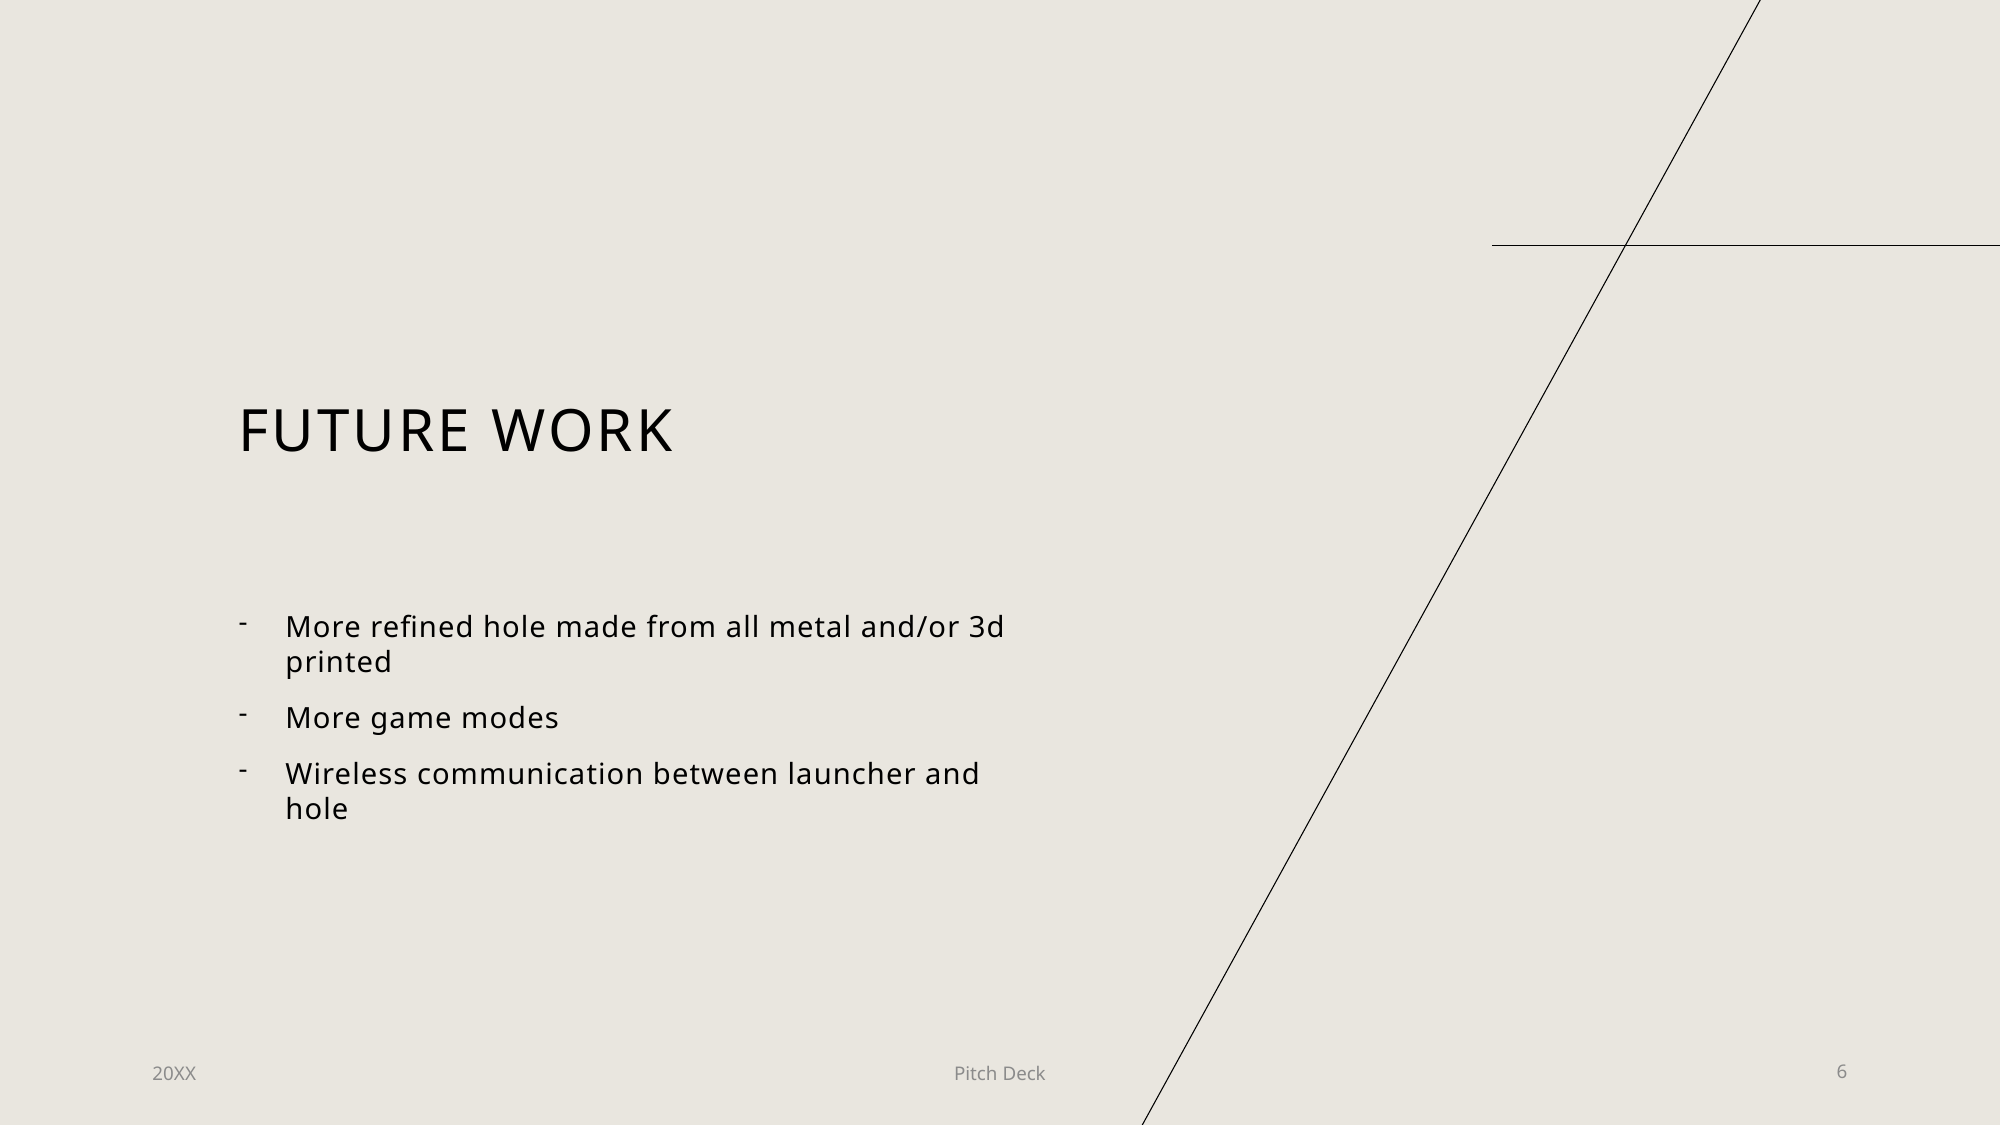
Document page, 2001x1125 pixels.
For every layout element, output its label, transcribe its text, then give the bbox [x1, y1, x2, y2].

list More refined hole made from all metal and/or 3d printed More game modes Wireless communication between launcher and hole [223, 600, 1062, 851]
title Future Work [223, 274, 1062, 472]
footer Pitch Deck [857, 1042, 1143, 1103]
slide_number 6 [1412, 1042, 1863, 1103]
slide_number 20XX [137, 1042, 588, 1103]
